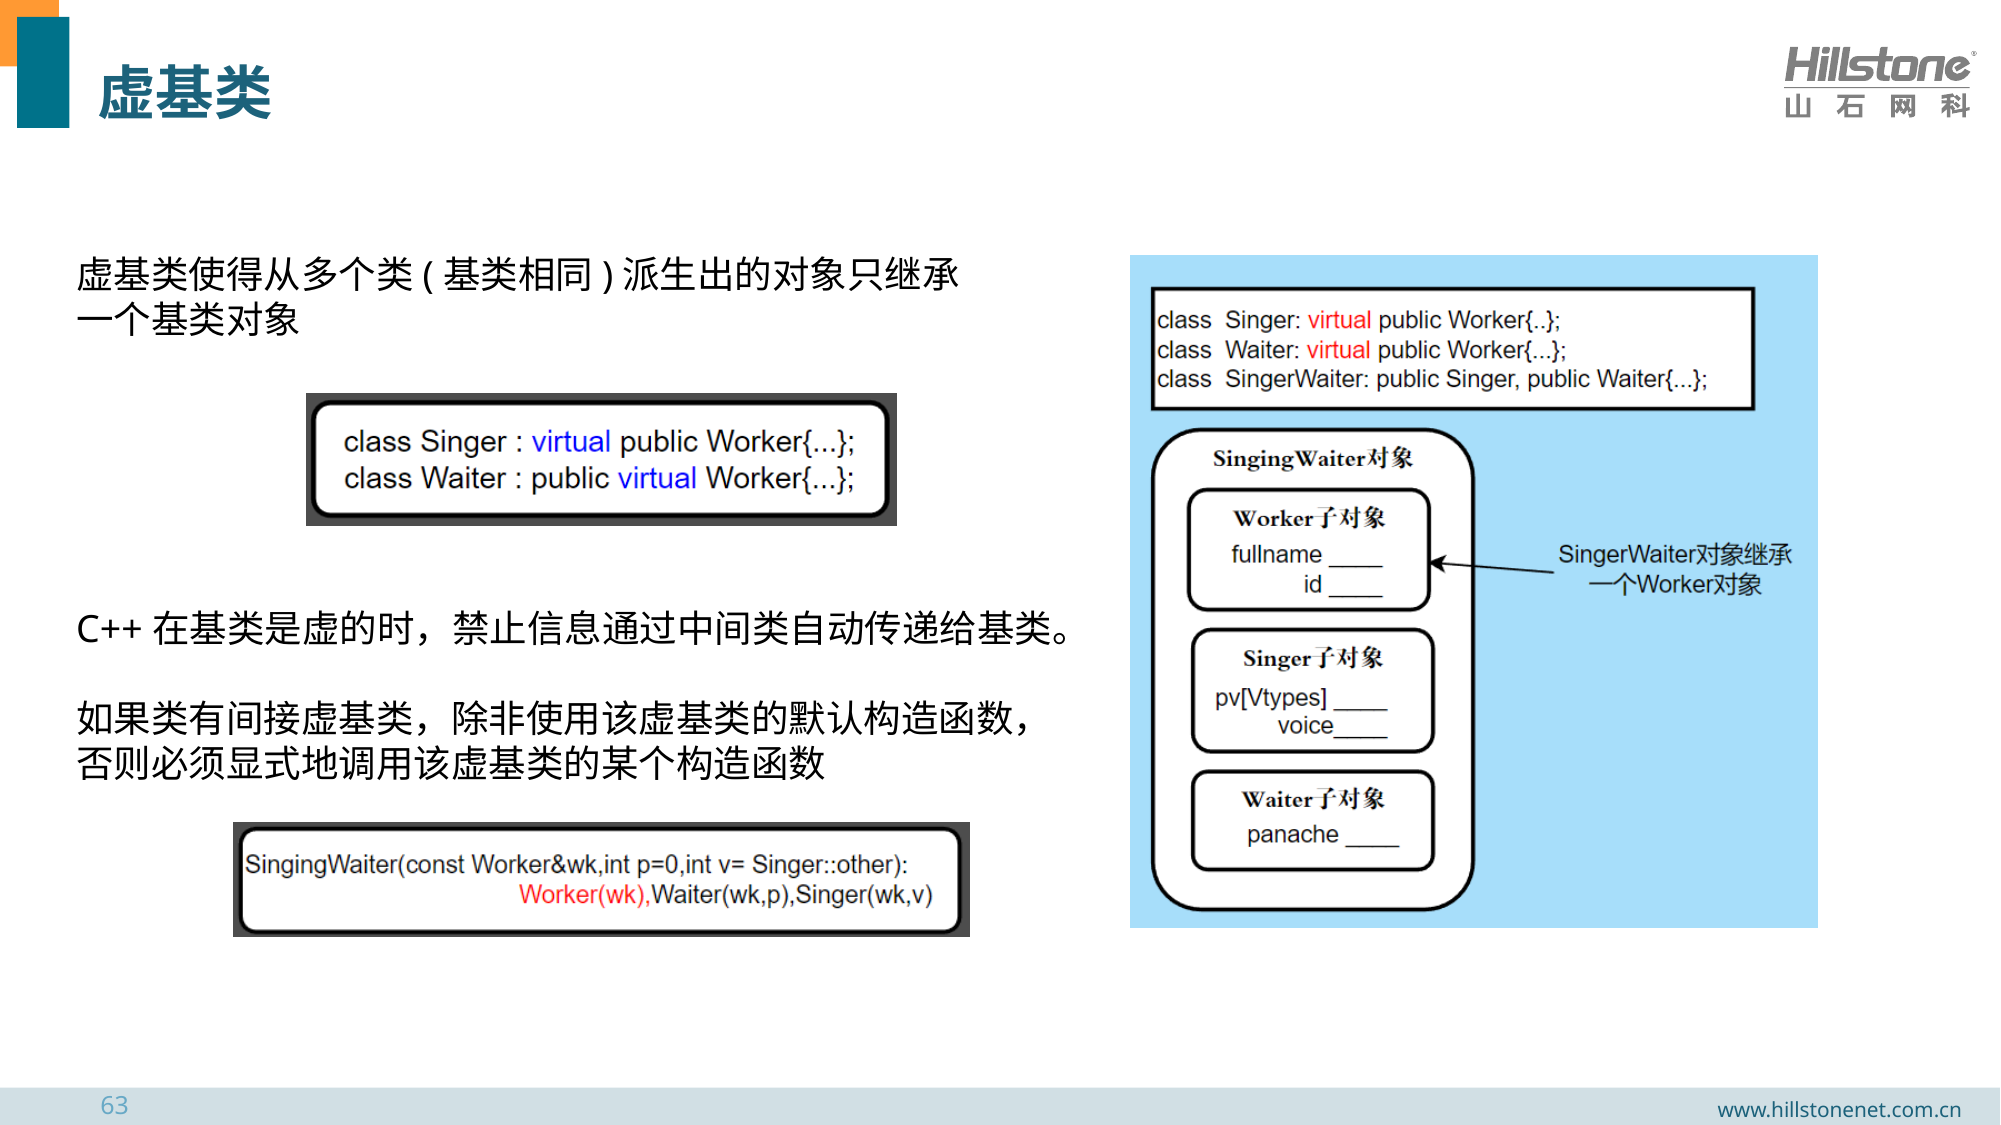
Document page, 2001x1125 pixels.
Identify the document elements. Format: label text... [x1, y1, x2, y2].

picture [233, 822, 970, 937]
text_box C++在基类是虚的时，禁止信息通过中间类自动传递给基类。 如果类有间接虚基类，除非使用该虚基类的默认构造函数，否则必须显式地调用该虚基类的某个构造函数 [61, 598, 1102, 793]
text_box 虚基类使得从多个类(基类相同)派生出的对象只继承一个基类对象 [61, 243, 1007, 349]
picture [305, 393, 897, 526]
slide_number 63 [49, 1087, 180, 1125]
picture [1130, 255, 1818, 928]
title 虚基类 [82, 48, 1782, 135]
